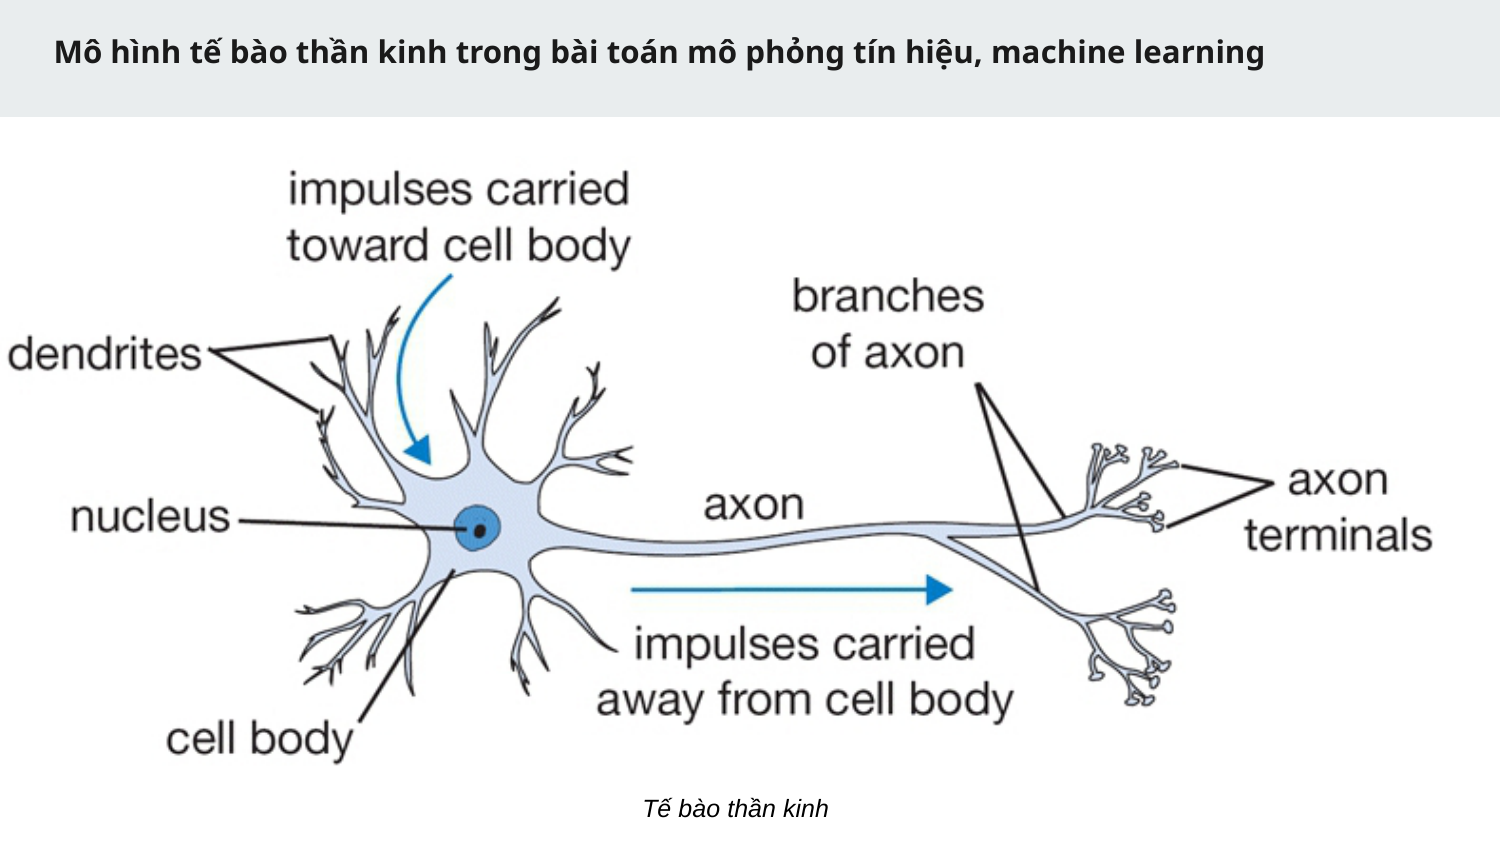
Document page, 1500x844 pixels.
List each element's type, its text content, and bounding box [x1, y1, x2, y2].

title Mô hình tế bào thần kinh trong bài toán mô phỏng tín hiệu, machine learning [38, 17, 1467, 106]
picture [0, 156, 1441, 773]
text_box Tế bào thần kinh [627, 784, 845, 830]
